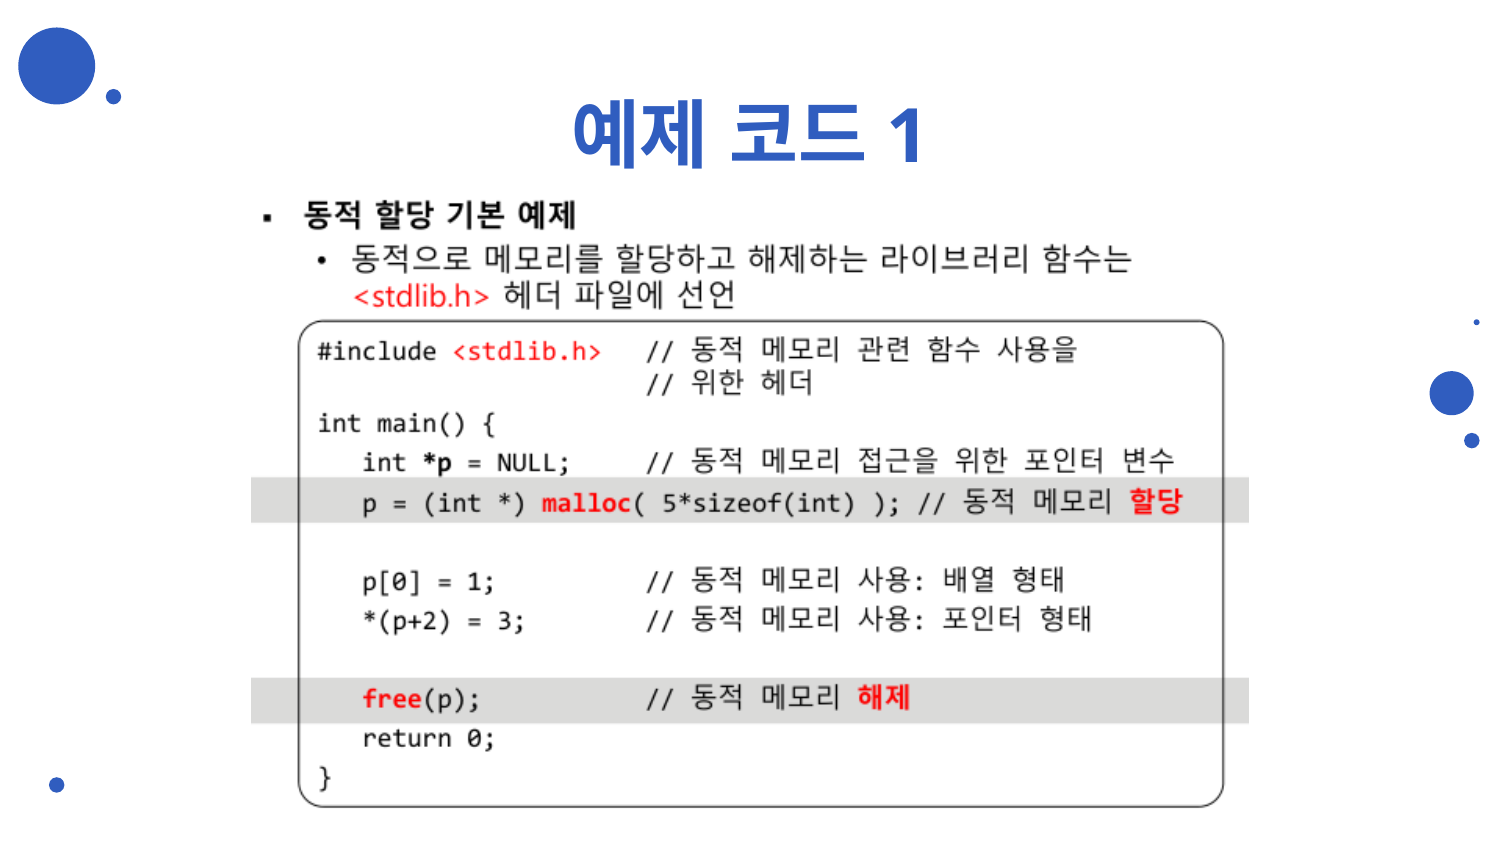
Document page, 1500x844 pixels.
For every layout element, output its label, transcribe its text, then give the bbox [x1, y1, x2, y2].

picture [251, 191, 1249, 830]
title 예제 코드1 [112, 72, 1388, 167]
